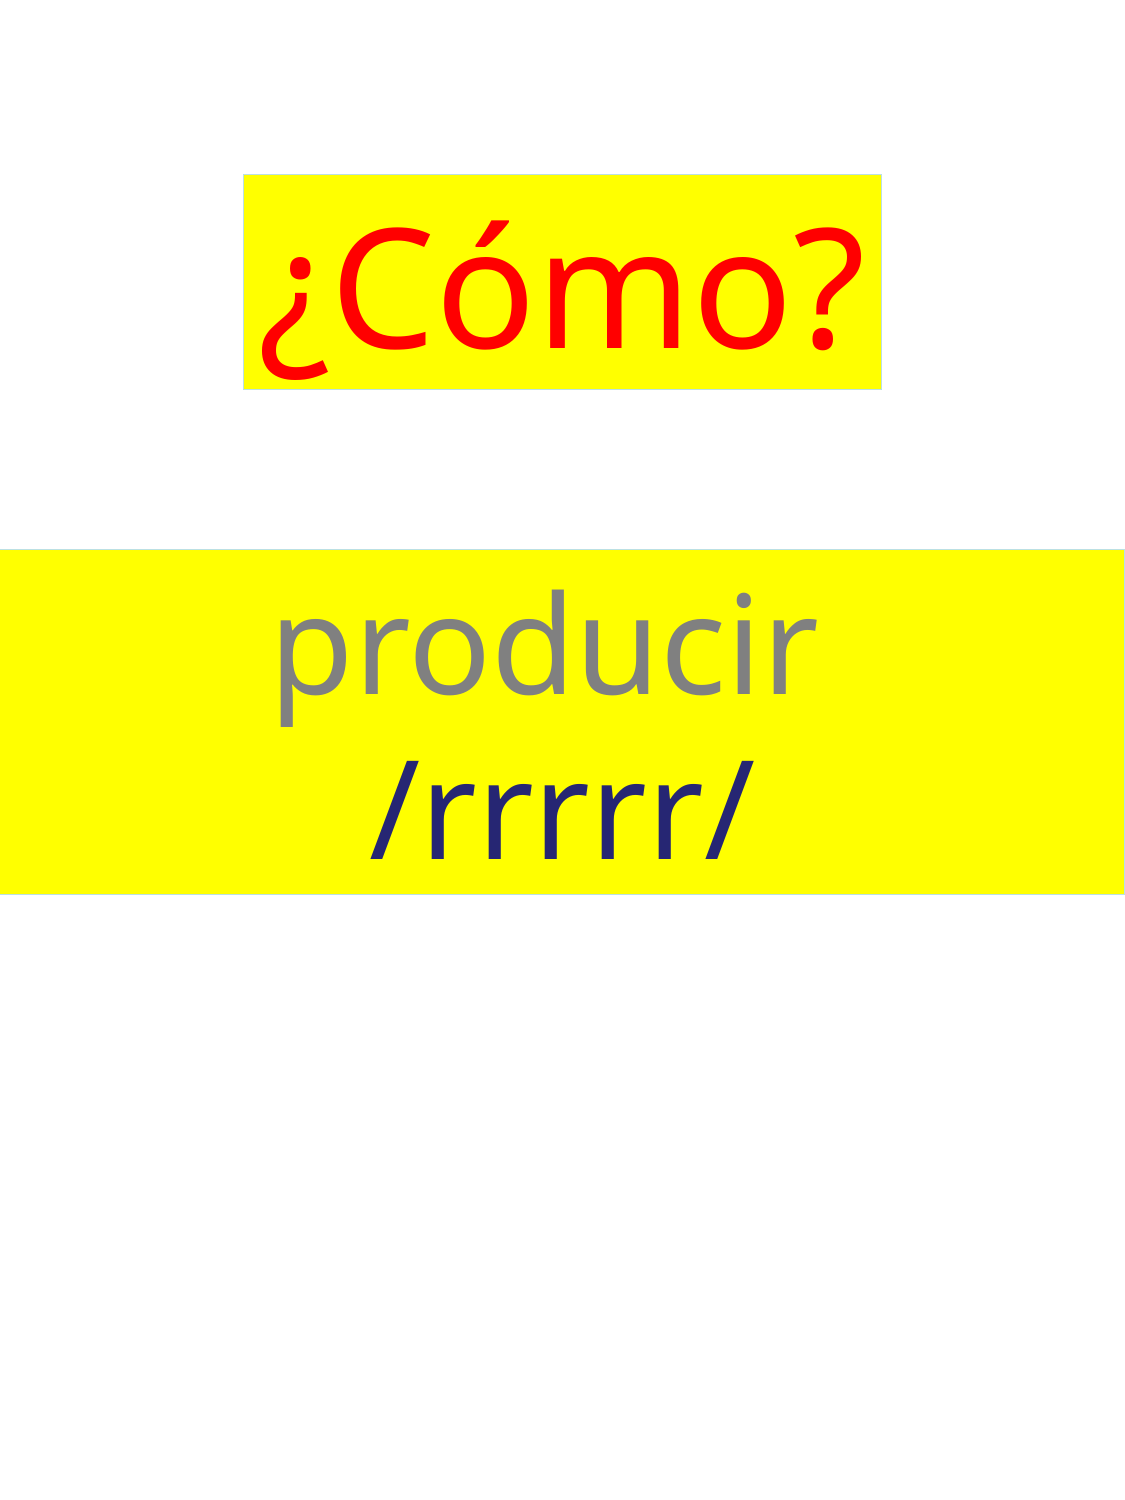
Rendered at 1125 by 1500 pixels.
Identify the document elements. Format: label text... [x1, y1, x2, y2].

text_box producir /rrrrr/ [0, 549, 1125, 895]
text_box ¿Cómo? [243, 174, 882, 390]
